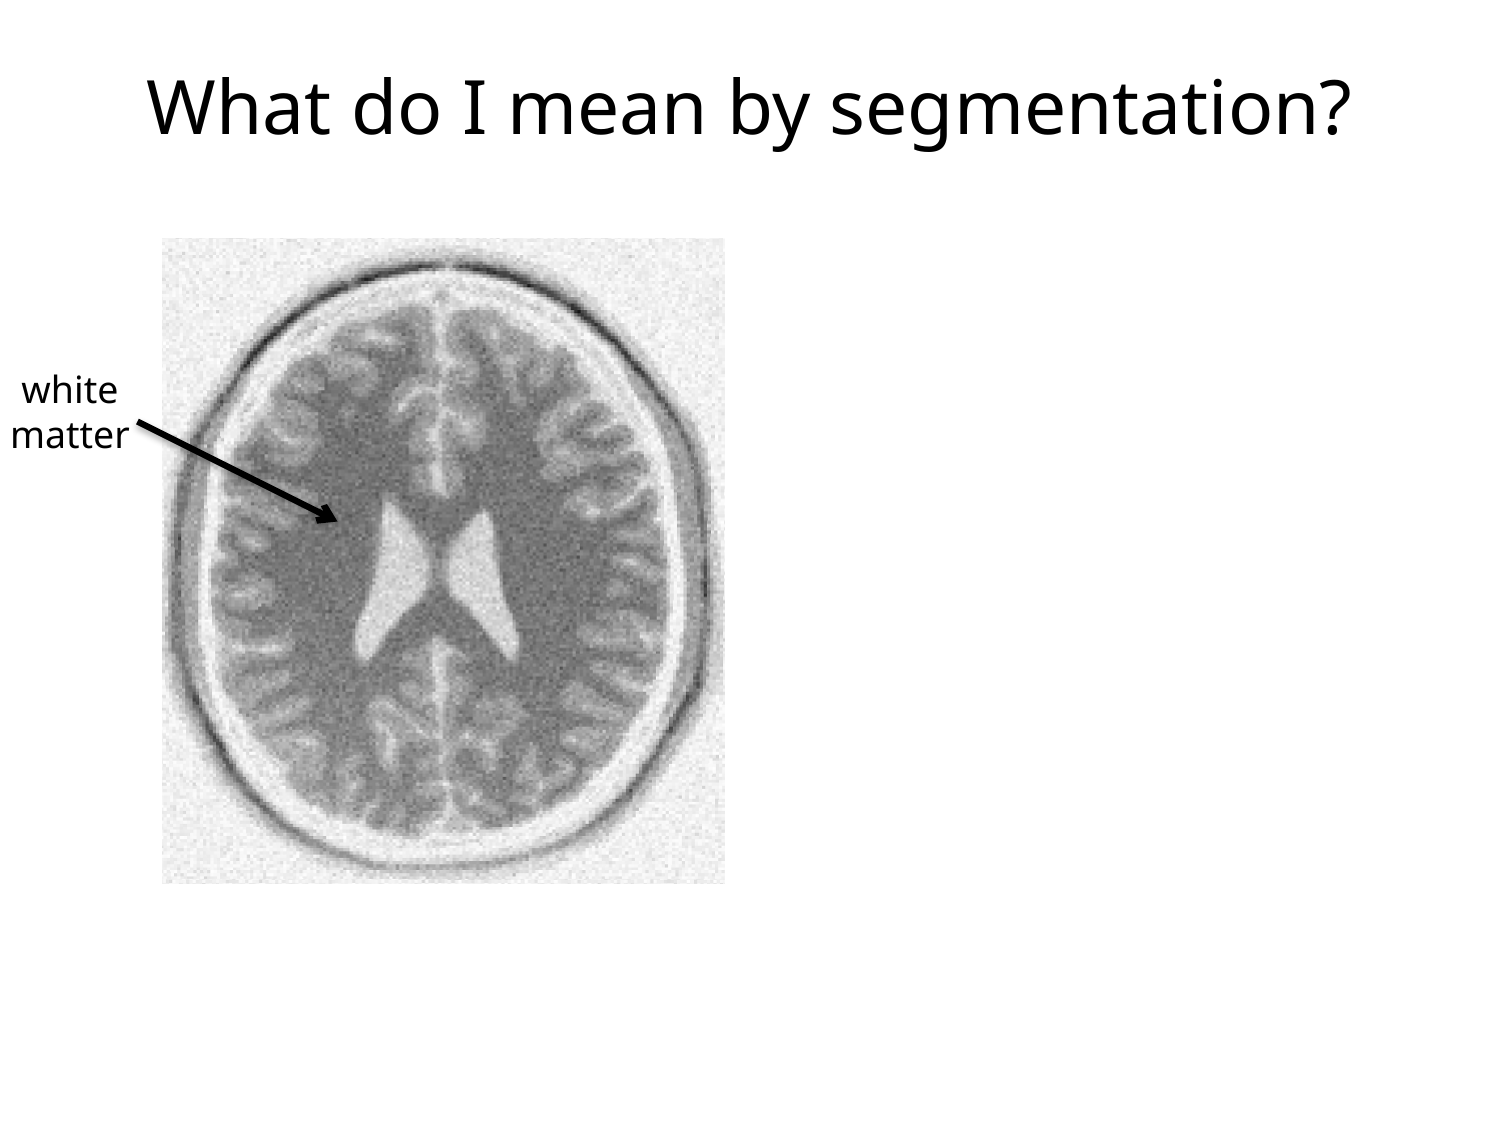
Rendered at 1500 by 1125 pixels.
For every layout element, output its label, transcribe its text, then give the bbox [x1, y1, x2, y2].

text_box white matter [0, 358, 145, 464]
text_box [137, 421, 338, 522]
picture [162, 237, 726, 885]
text_box What do I mean by segmentation? [0, 33, 1500, 175]
